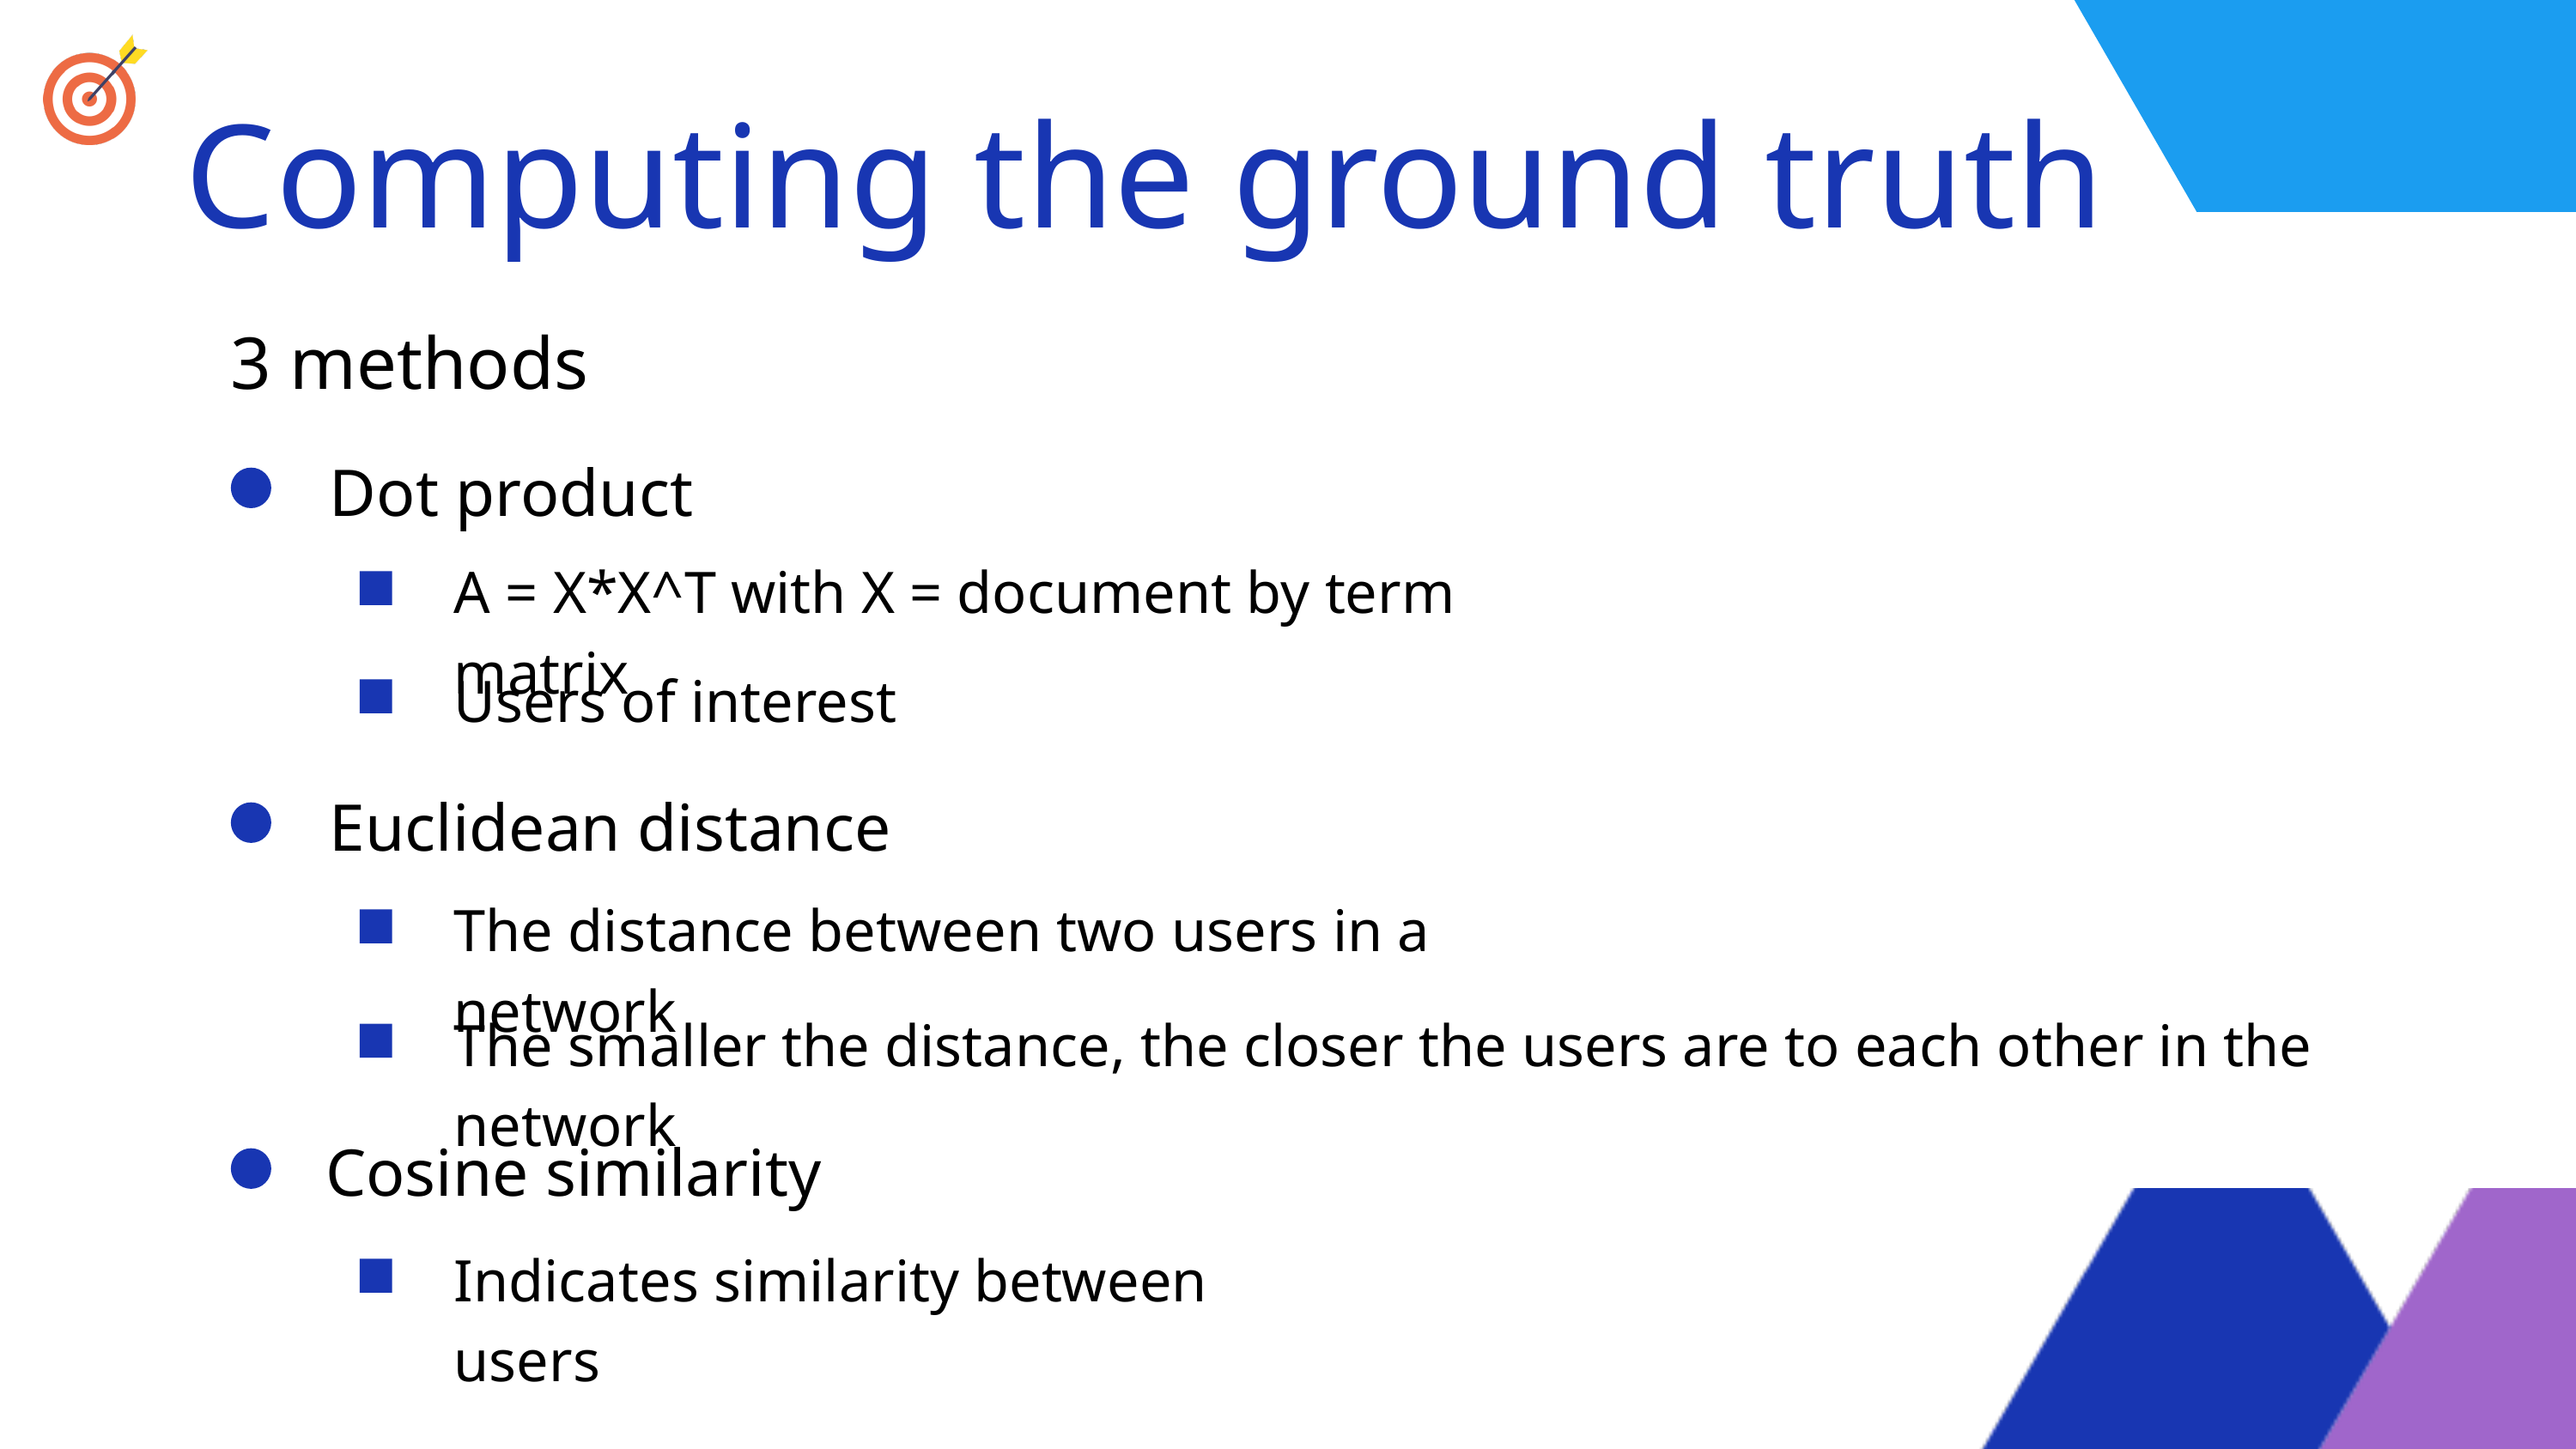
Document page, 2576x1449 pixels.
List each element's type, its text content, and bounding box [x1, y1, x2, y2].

picture [1887, 1188, 2576, 1449]
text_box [1946, 0, 2576, 212]
text_box A = X*X^T with X = document by term matrix [453, 544, 1584, 706]
text_box The distance between two users in a network [453, 882, 1641, 997]
text_box Dot product [329, 439, 1463, 529]
text_box Euclidean distance [329, 773, 1463, 864]
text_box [230, 802, 272, 844]
text_box 3 methods [230, 303, 1562, 404]
text_box [359, 679, 392, 713]
text_box [359, 909, 392, 943]
text_box [359, 1023, 392, 1058]
text_box Indicates similarity between users [453, 1232, 1344, 1393]
text_box Cosine similarity [325, 1119, 1459, 1210]
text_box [230, 467, 272, 509]
text_box Users of interest [453, 706, 1497, 734]
text_box Compute ground truth [125, 50, 1792, 208]
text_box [230, 1148, 272, 1190]
text_box The smaller the distance, the closer the users are to each other in the network [453, 997, 2496, 1158]
text_box [359, 571, 392, 605]
text_box [359, 1258, 392, 1293]
picture [43, 34, 148, 145]
text_box Computing the ground truth [185, 99, 2123, 258]
